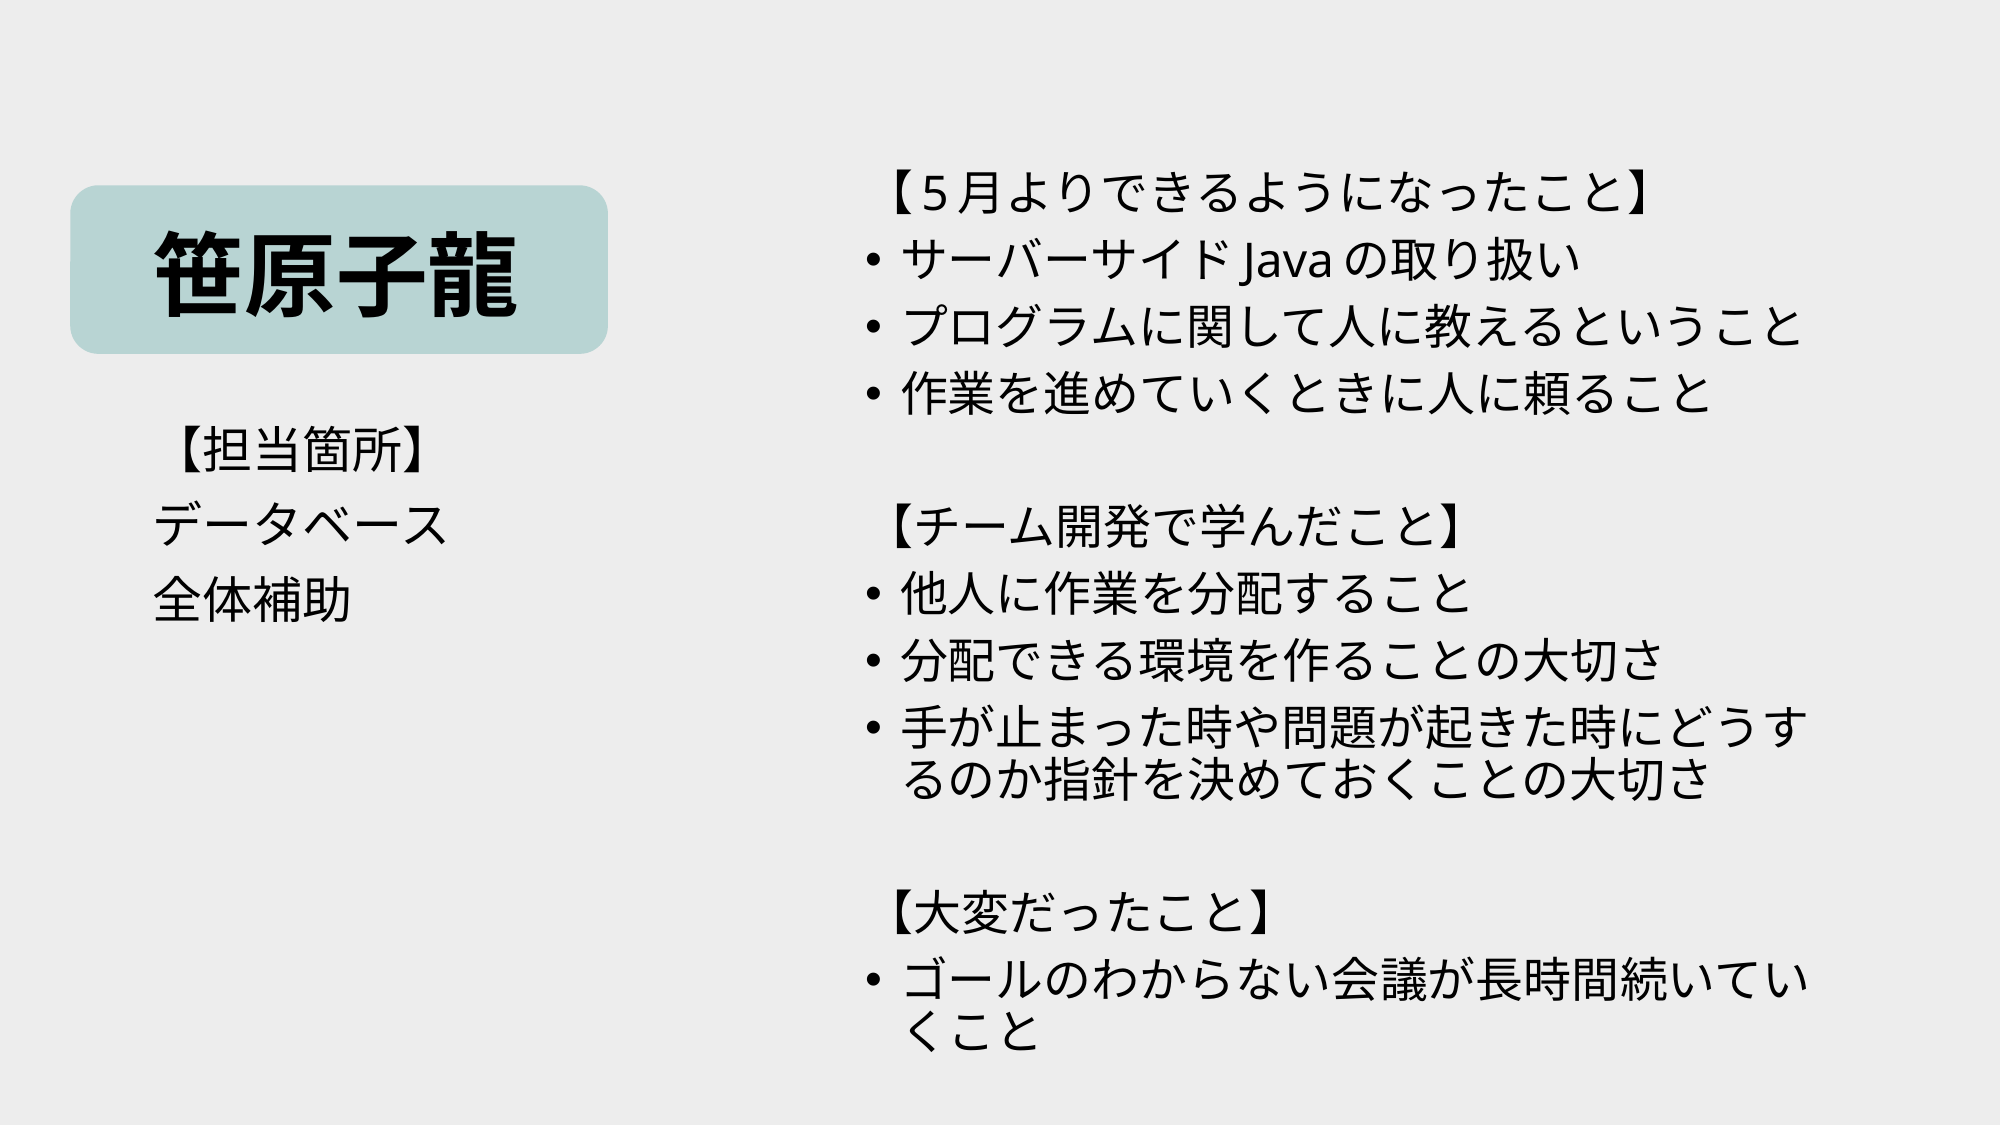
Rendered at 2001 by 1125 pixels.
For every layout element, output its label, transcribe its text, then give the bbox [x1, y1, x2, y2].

text_box [69, 184, 137, 355]
list 【5月よりできるようになったこと】 サーバーサイドJavaの取り扱い プログラムに関して人に教えるということ 作業を進めていくときに人に頼ること 【チーム開発で学んだこと】 他人に作業を分配すること 分配できる環境を作ることの大切さ 手が止まった時や問題が起きた時にどうするのか指針を決めておくことの大切さ 【大変だったこと】 ゴールのわからない会議が長時間続いていくこと [850, 161, 1863, 1072]
title 笹原子龍 [137, 75, 783, 338]
list 【担当箇所】 データベース 全体補助 [137, 338, 783, 963]
